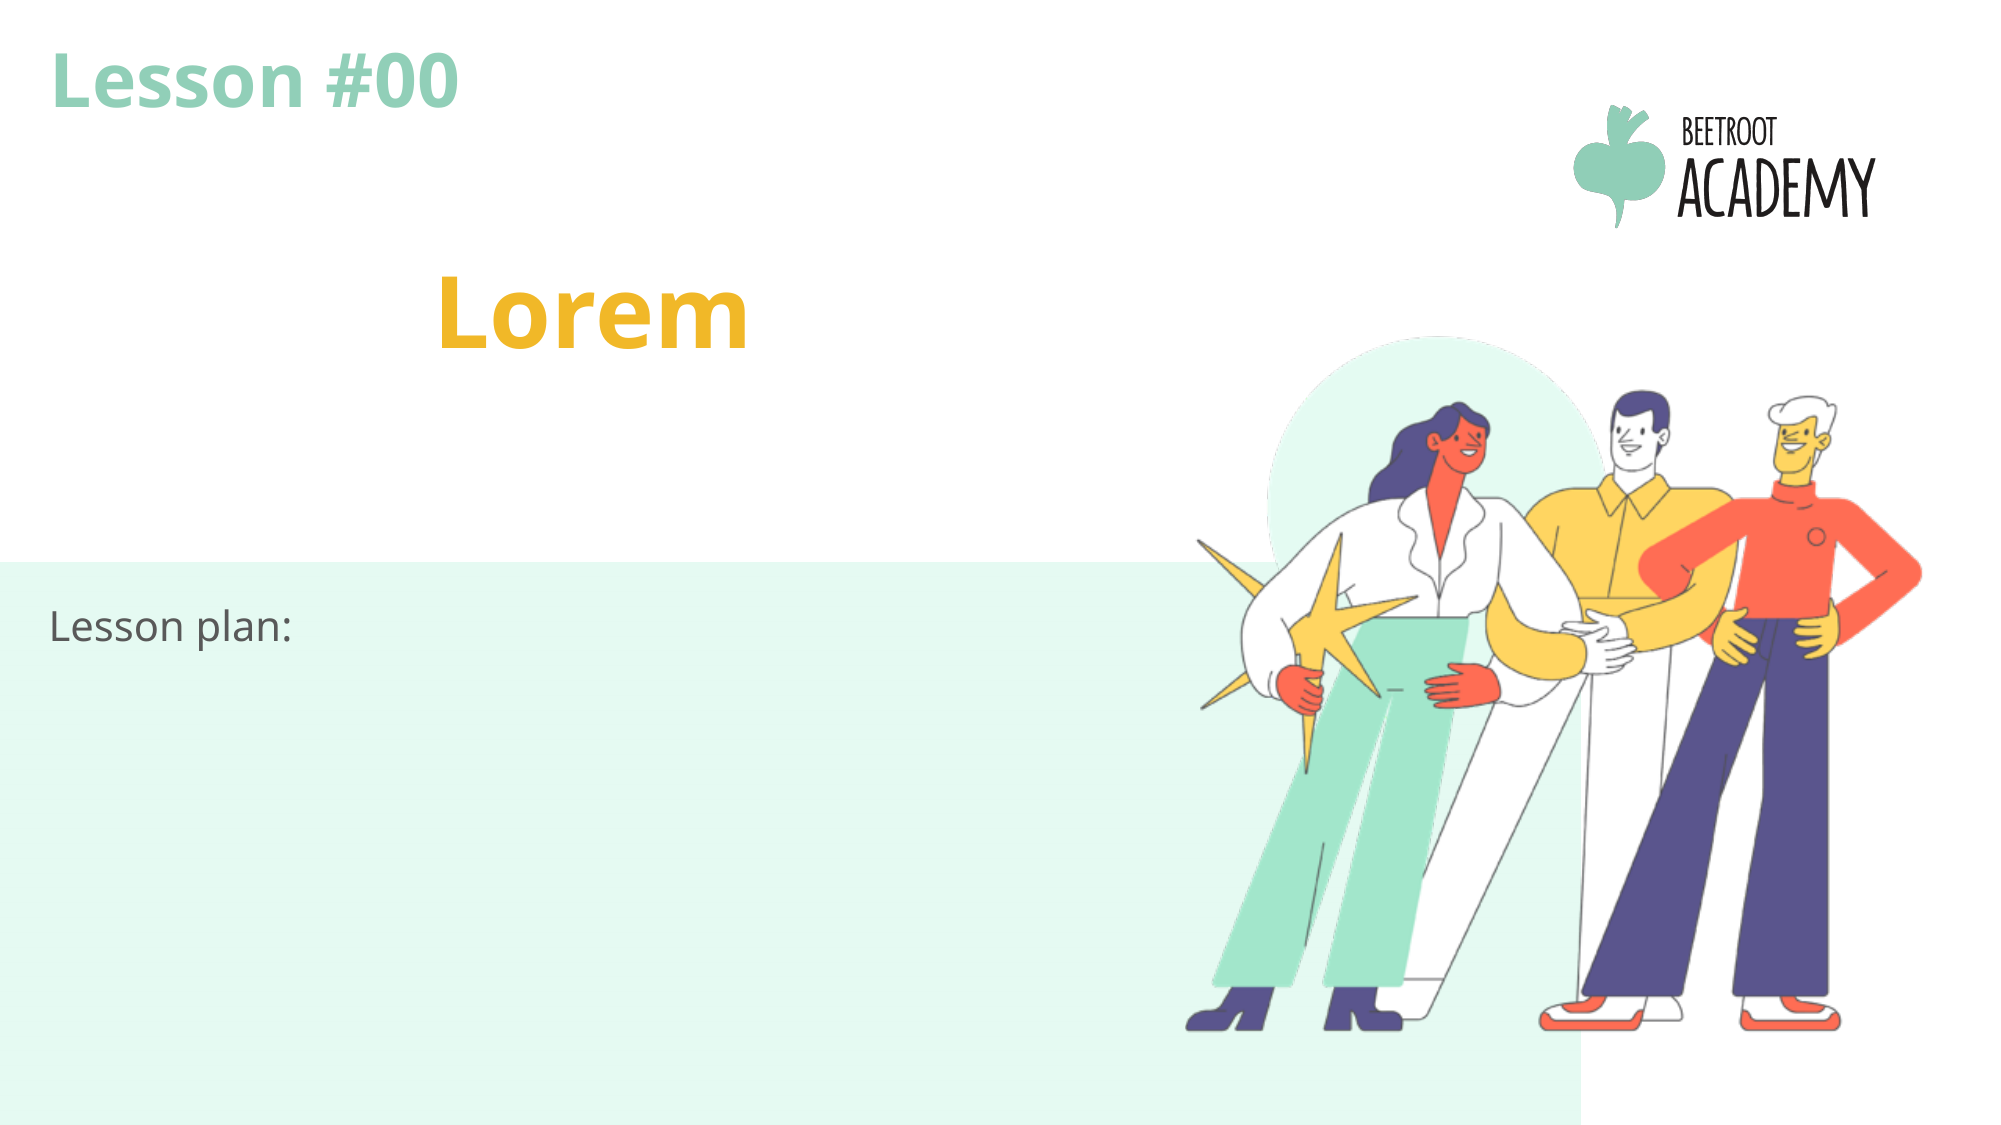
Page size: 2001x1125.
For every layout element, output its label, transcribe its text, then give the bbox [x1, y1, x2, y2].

text_box Lesson #00 [34, 21, 646, 134]
picture [1527, 77, 1922, 256]
text_box Lorem [92, 255, 1093, 378]
picture [0, 332, 1930, 1125]
